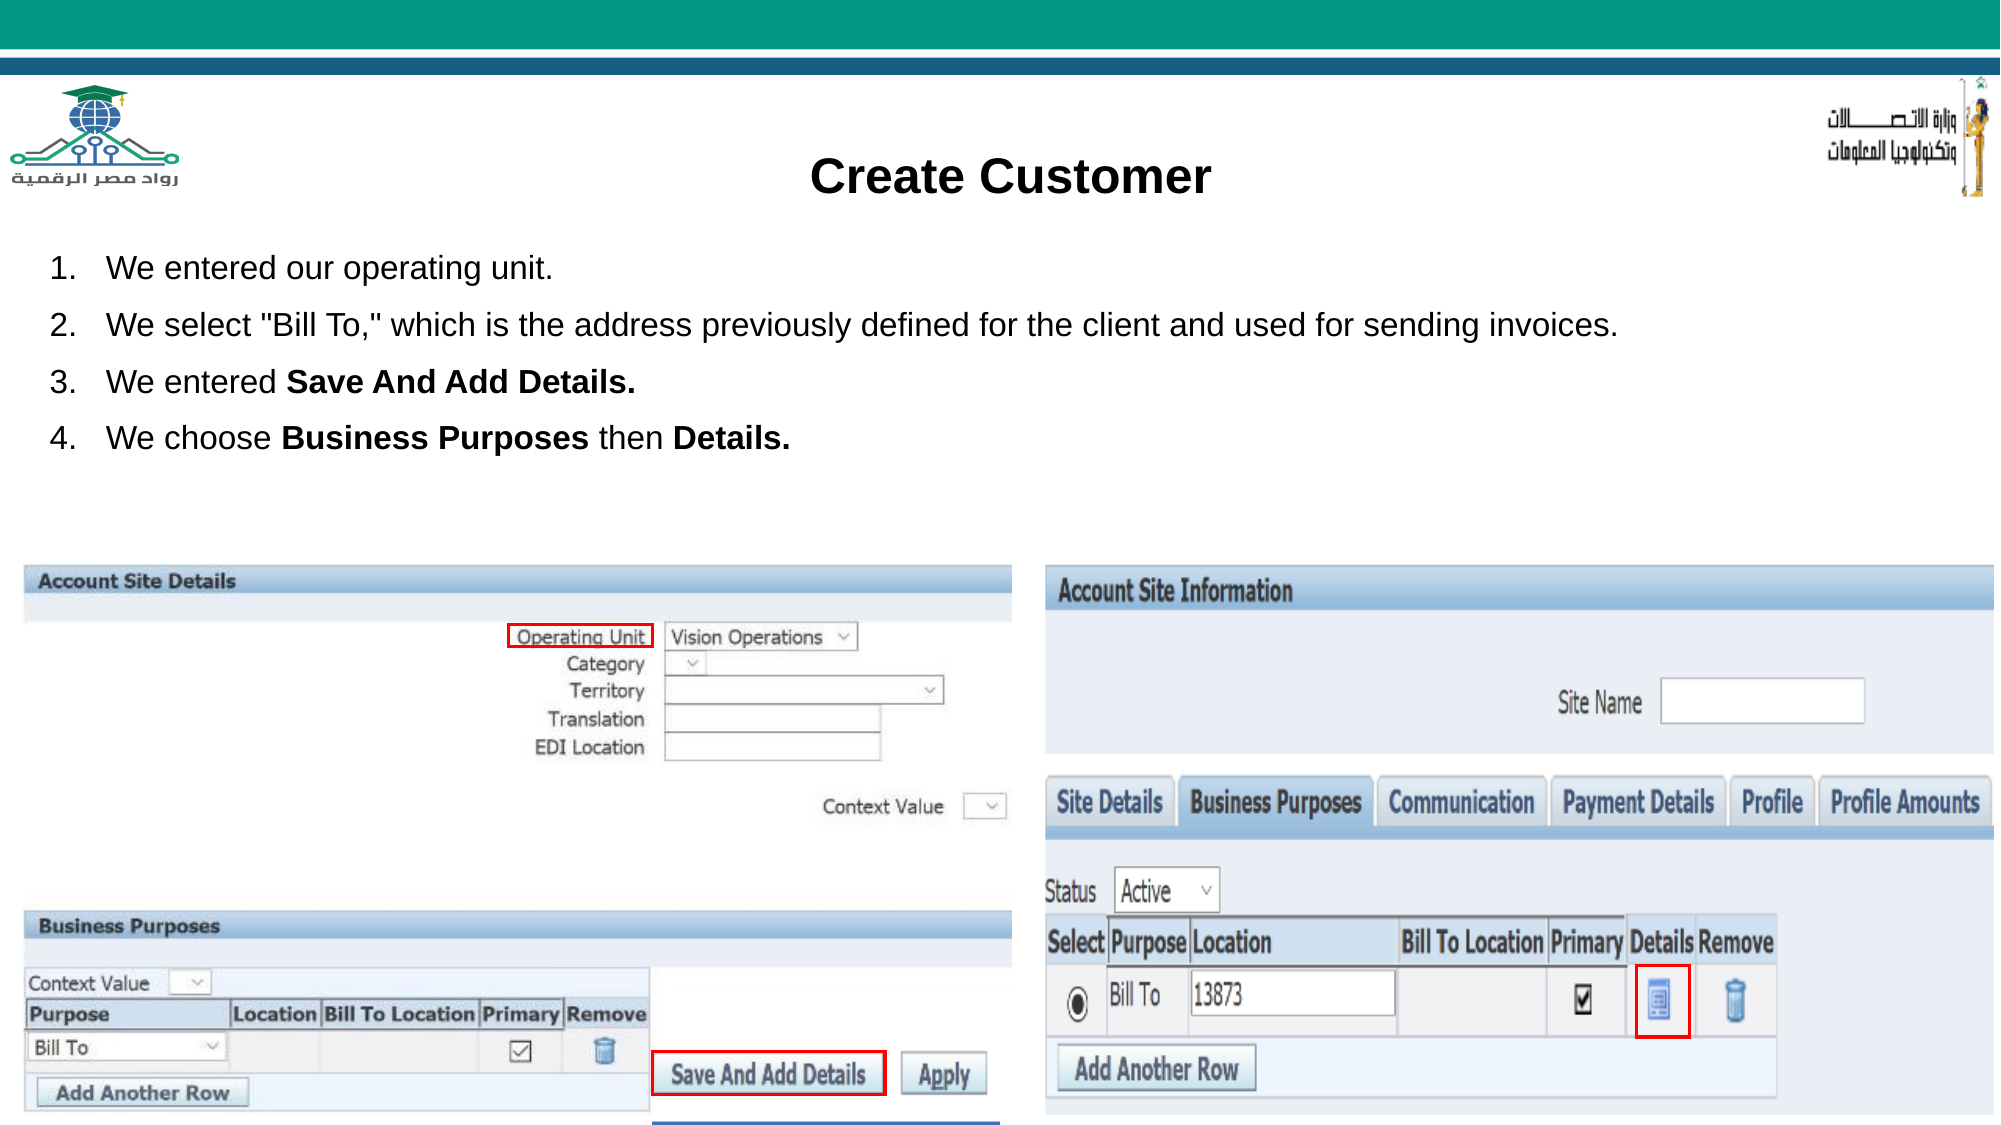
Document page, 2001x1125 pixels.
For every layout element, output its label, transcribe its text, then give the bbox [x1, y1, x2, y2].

picture [1815, 57, 2000, 215]
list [10, 84, 180, 187]
picture [22, 561, 1012, 1125]
text_box [0, 0, 2000, 51]
title Create Customer [688, 126, 1334, 213]
text_box [0, 56, 2000, 77]
picture [1043, 561, 1995, 1115]
list We entered our operating unit. We select "Bill To," which is the address previously defined for the client and used for sending invoices. We entered Save And Add Details. We choose Business Purposes then Details. [34, 243, 1950, 511]
